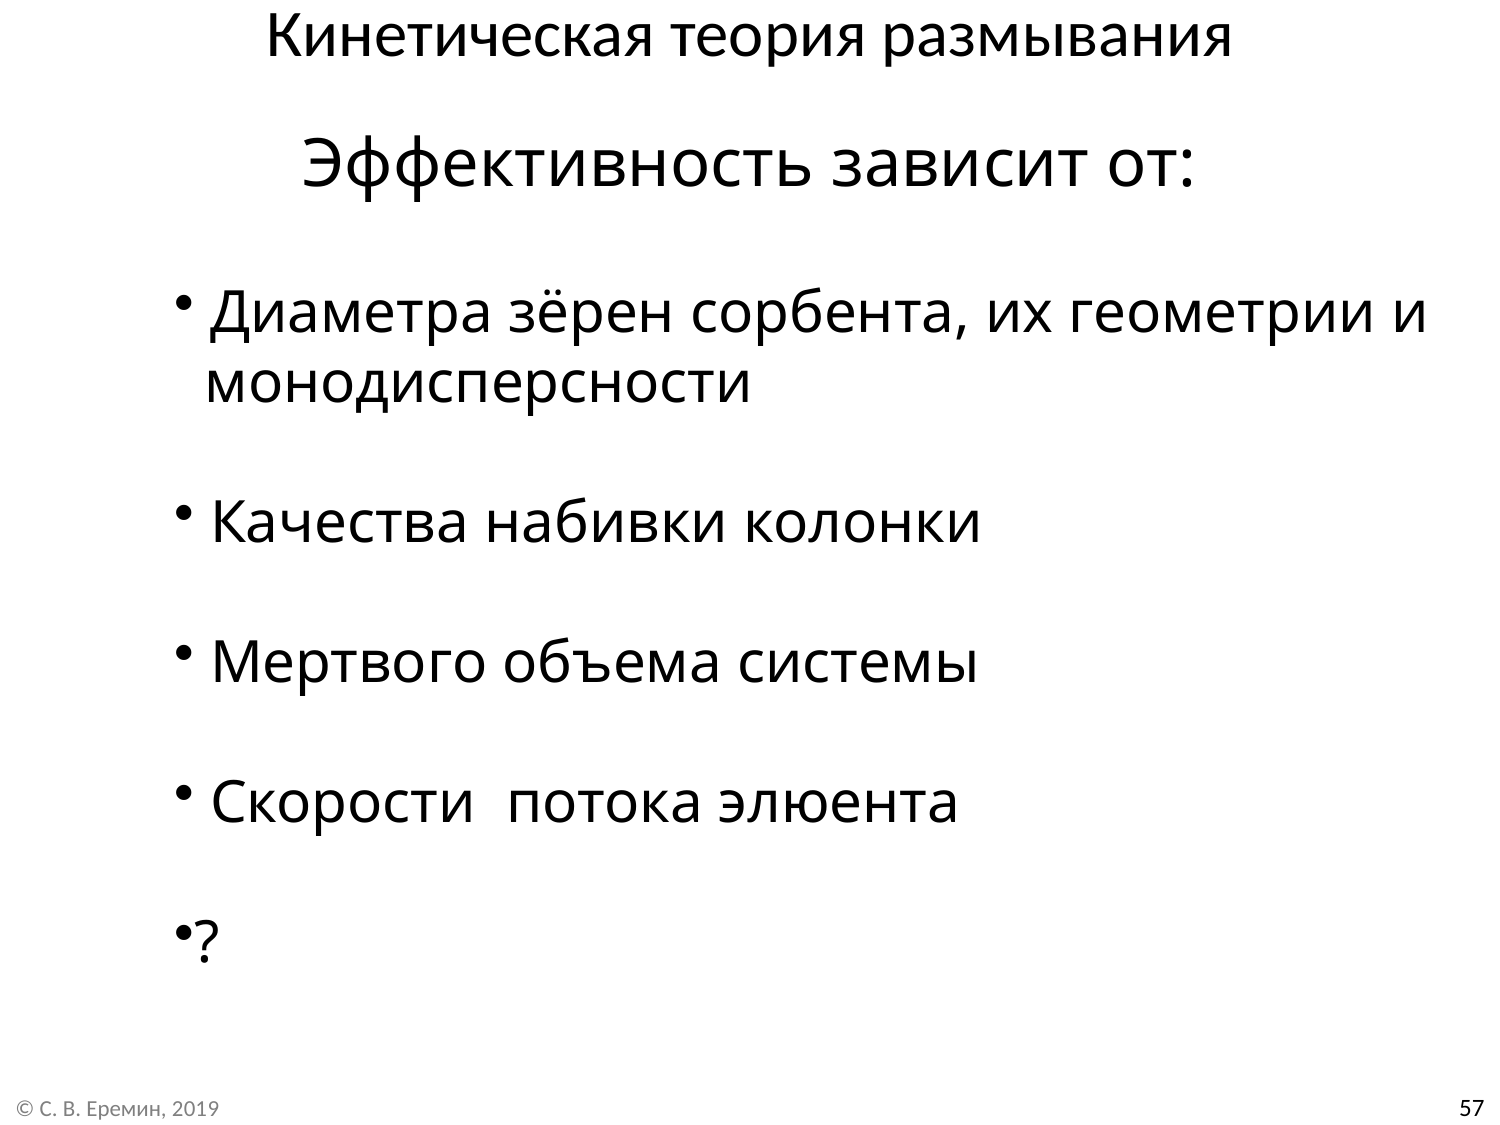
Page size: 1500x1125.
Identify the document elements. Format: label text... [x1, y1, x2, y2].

text_box Эффективность зависит от: [287, 112, 1212, 207]
text_box Диаметра зёрен сорбента, их геометрии и монодисперсности Качества набивки колонки Мертвого объема системы Скорости потока элюента ? [159, 267, 1481, 982]
title Кинетическая теория размывания [1, 0, 1500, 61]
slide_number 57 [1429, 1086, 1500, 1125]
